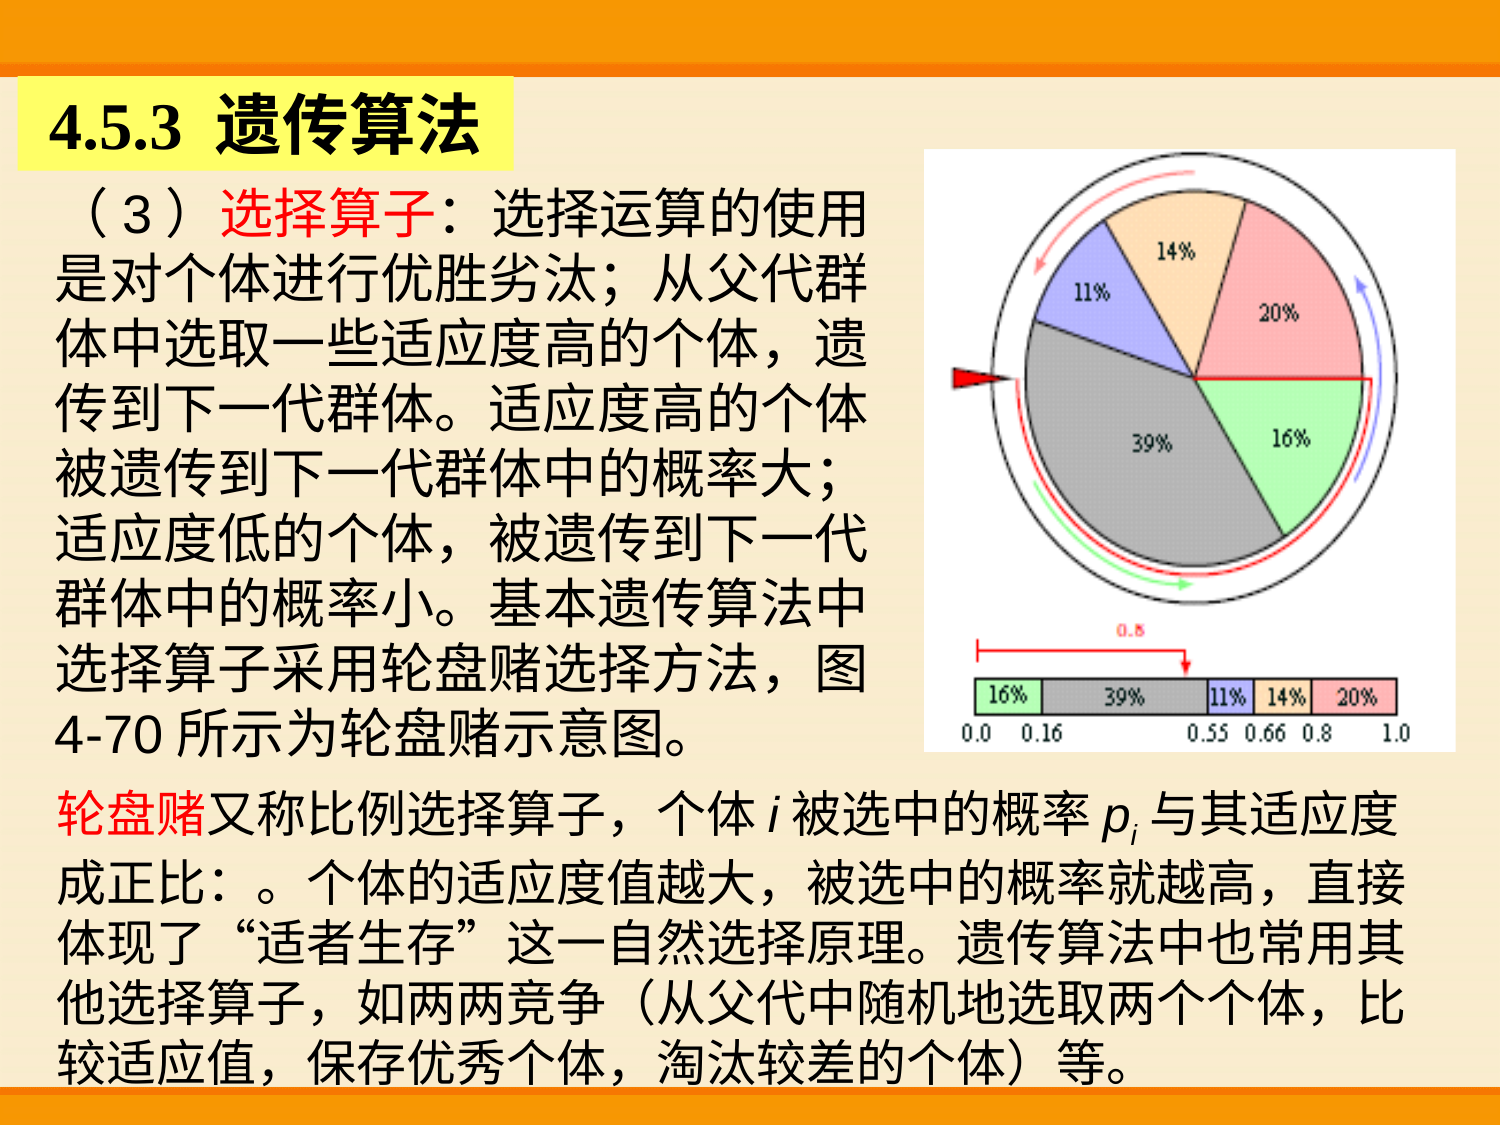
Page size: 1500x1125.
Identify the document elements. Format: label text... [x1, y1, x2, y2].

text_box （3）选择算子：选择运算的使用是对个体进行优胜劣汰；从父代群体中选取一些适应度高的个体，遗传到下一代群体。适应度高的个体被遗传到下一代群体中的概率大；适应度低的个体，被遗传到下一代群体中的概率小。基本遗传算法中选择算子采用轮盘赌选择方法，图4-70所示为轮盘赌示意图。 [40, 171, 903, 772]
text_box 4.5.3 遗传算法 [17, 76, 514, 171]
picture [0, 0, 1500, 1125]
